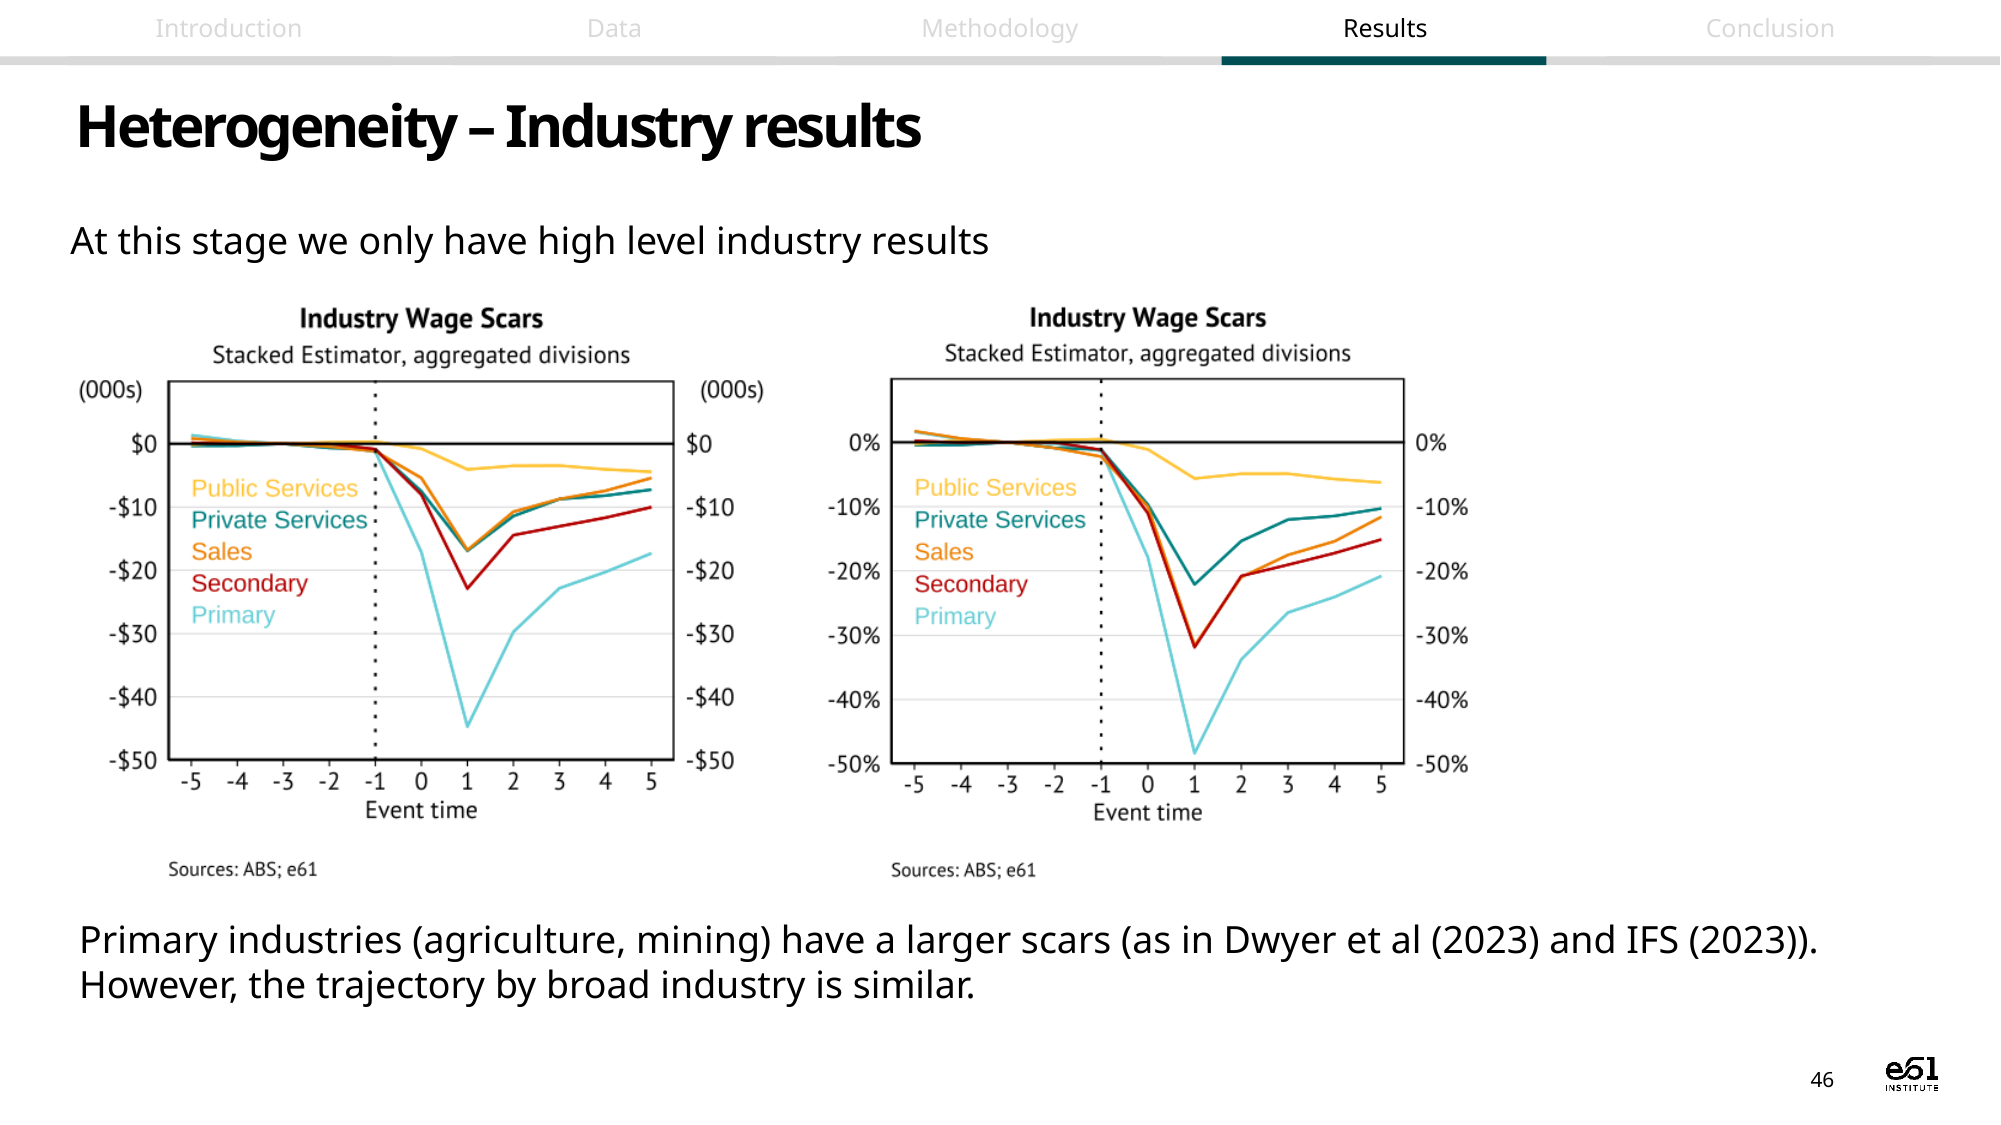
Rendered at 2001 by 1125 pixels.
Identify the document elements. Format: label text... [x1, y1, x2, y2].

slide_number 46 [1795, 1050, 1888, 1095]
picture [1883, 1048, 1941, 1096]
picture [60, 304, 783, 882]
text_box At this stage we only have high level industry results [55, 210, 1006, 270]
title Heterogeneity – Industry results [60, 95, 1941, 211]
picture [796, 304, 1501, 882]
text_box Primary industries (agriculture, mining) have a larger scars (as in Dwyer et al (2023) and IFS (2023)). However, the trajectory by broad industry is similar. [64, 908, 1845, 1014]
